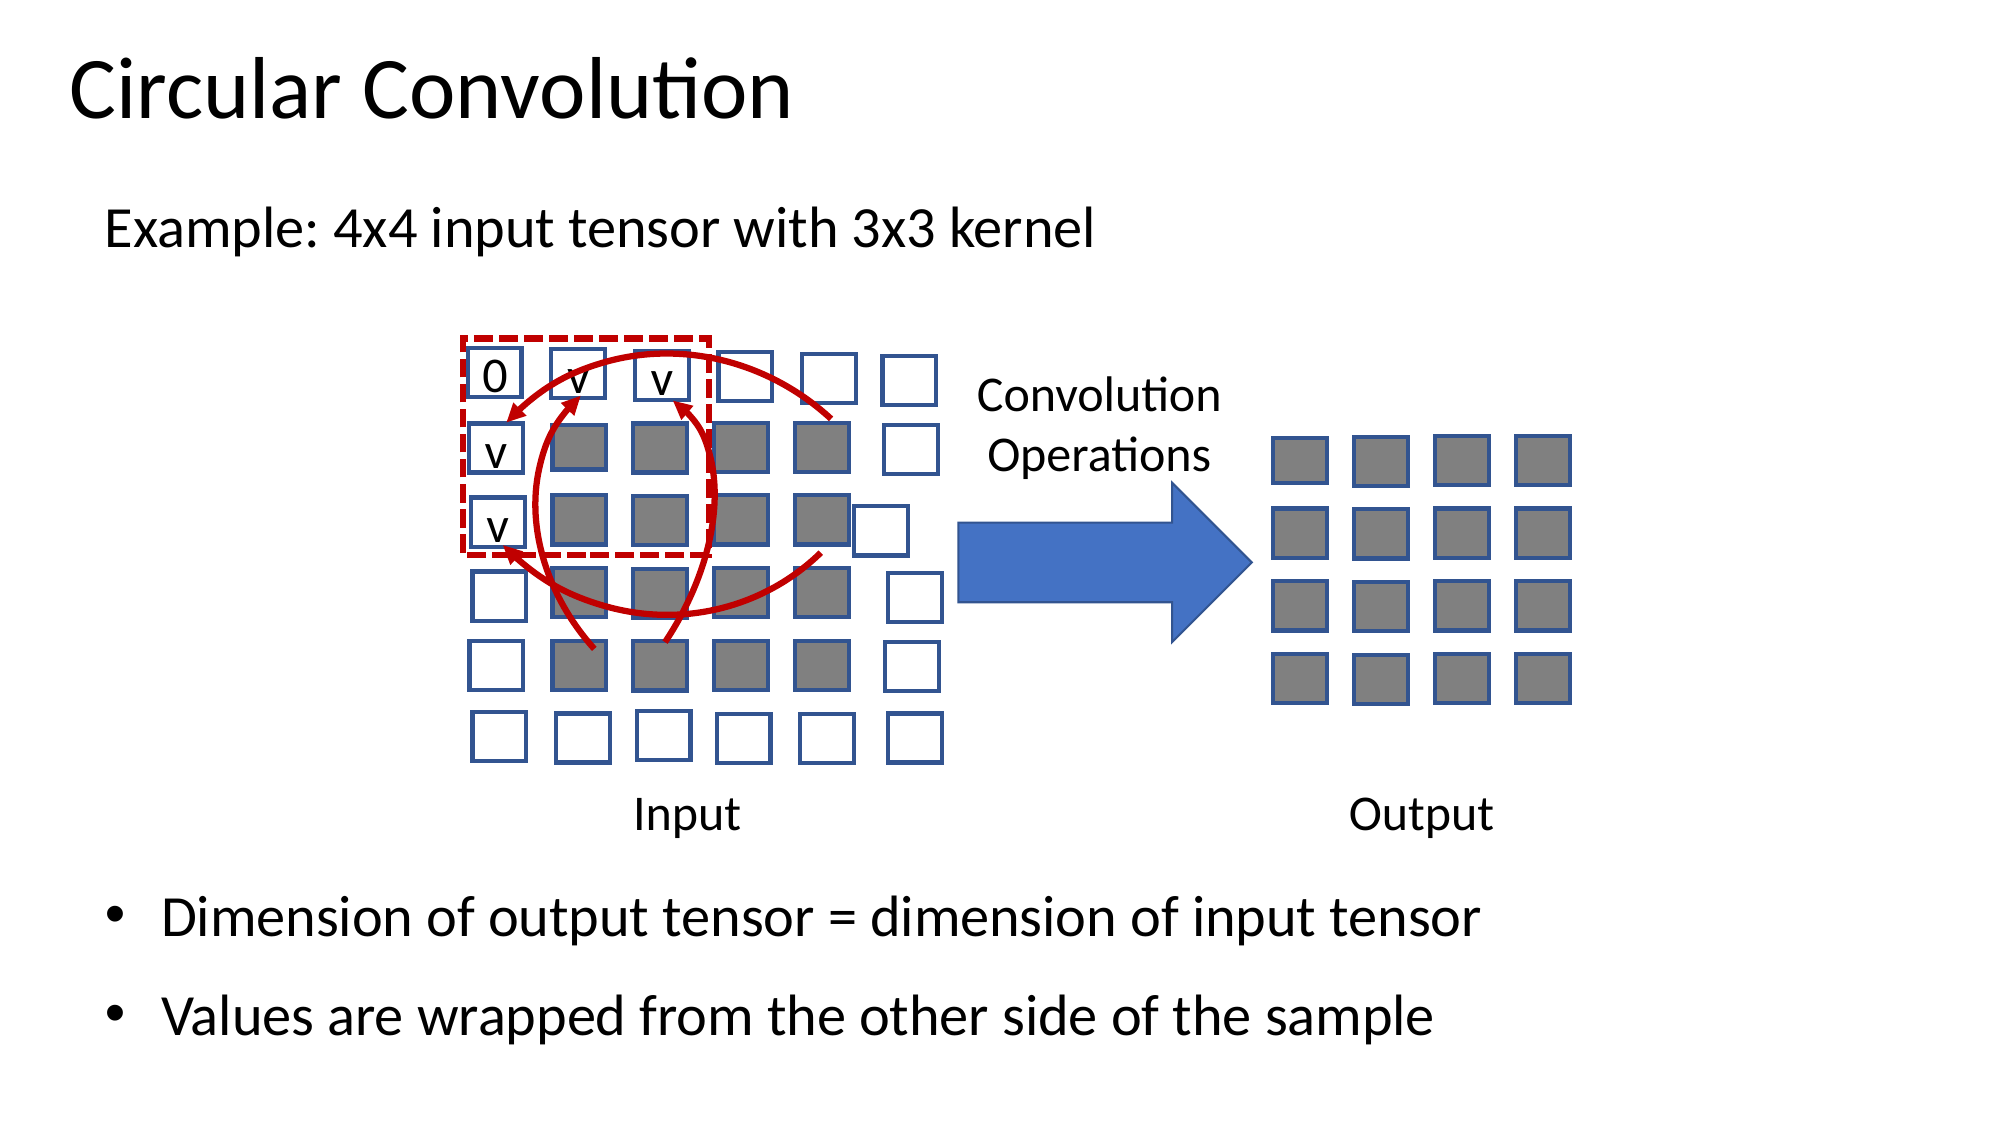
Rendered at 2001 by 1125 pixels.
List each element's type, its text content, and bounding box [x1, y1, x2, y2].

text_box v [470, 496, 526, 548]
text_box [794, 494, 850, 545]
text_box [506, 352, 832, 493]
text_box [716, 713, 772, 764]
text_box 0 [467, 347, 523, 398]
text_box [1434, 580, 1490, 631]
text_box [632, 640, 688, 692]
text_box [887, 572, 943, 623]
text_box v [550, 348, 606, 384]
text_box [616, 390, 672, 456]
text_box [1353, 508, 1409, 560]
text_box v [634, 350, 690, 355]
text_box [794, 422, 850, 473]
text_box [1515, 508, 1571, 559]
text_box [794, 567, 850, 618]
text_box [1272, 580, 1328, 631]
text_box [1434, 435, 1490, 486]
text_box Input [514, 773, 860, 849]
text_box [1515, 435, 1571, 486]
text_box [683, 431, 822, 615]
text_box [1515, 653, 1571, 704]
text_box [713, 592, 769, 618]
text_box [1353, 581, 1409, 632]
text_box [559, 400, 716, 643]
text_box [503, 514, 551, 584]
text_box [801, 353, 857, 404]
title Circular Convolution [54, 34, 1966, 146]
text_box [1515, 580, 1571, 631]
text_box [555, 712, 611, 764]
text_box [713, 640, 769, 691]
text_box [1272, 437, 1328, 484]
text_box [471, 571, 527, 622]
text_box [534, 395, 635, 650]
text_box [957, 489, 1254, 645]
text_box [1272, 508, 1328, 559]
text_box Convolution Operations [926, 353, 1272, 489]
text_box [1353, 436, 1409, 487]
text_box Output [1249, 773, 1595, 849]
text_box [884, 641, 940, 692]
text_box [1434, 508, 1490, 559]
text_box [636, 710, 692, 761]
text_box Example: 4x4 input tensor with 3x3 kernel [90, 182, 1981, 293]
text_box [1434, 653, 1490, 704]
text_box [551, 585, 569, 618]
text_box [462, 337, 710, 556]
text_box [799, 713, 855, 764]
text_box [883, 424, 926, 475]
text_box [471, 711, 527, 762]
text_box [468, 640, 524, 691]
text_box [717, 351, 773, 377]
text_box [1353, 654, 1409, 705]
text_box [853, 505, 909, 557]
text_box [794, 640, 850, 691]
text_box v [468, 422, 524, 474]
text_box [1272, 653, 1328, 704]
text_box [881, 355, 926, 406]
text_box Dimension of output tensor = dimension of input tensor Values are wrapped from the other side of the sample [90, 870, 1981, 1091]
text_box [551, 640, 607, 691]
text_box [887, 712, 943, 764]
